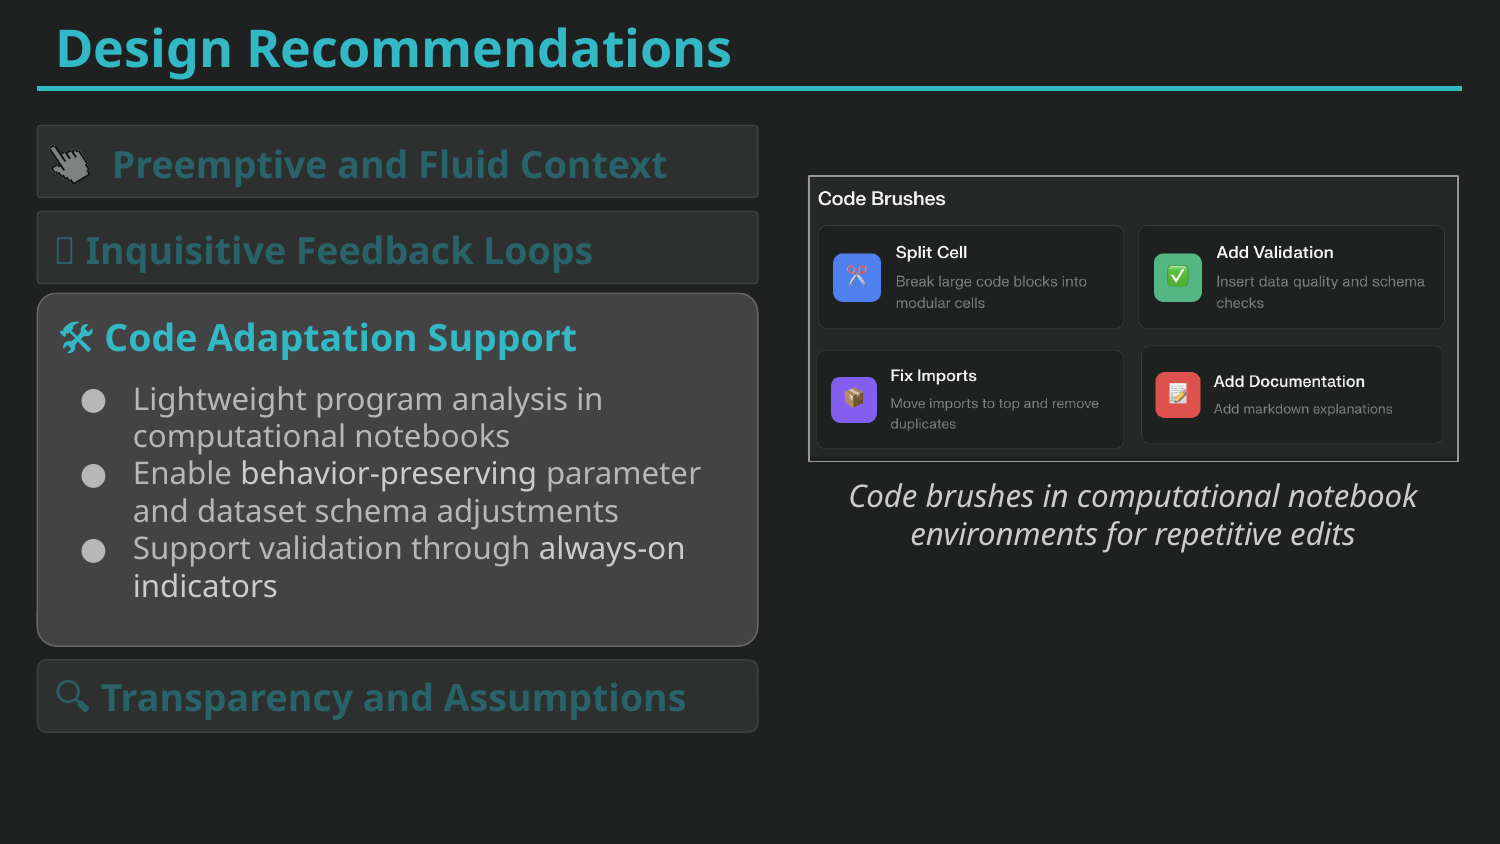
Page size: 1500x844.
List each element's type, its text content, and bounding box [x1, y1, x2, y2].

text_box [22, 104, 777, 294]
text_box Code brushes in computational notebook environments for repetitive edits [808, 463, 1459, 567]
picture [806, 178, 1457, 458]
picture [40, 141, 103, 191]
text_box Design Recommendations [40, 0, 1500, 93]
text_box 🛠️ Code Adaptation Support Lightweight program analysis in computational notebooks Enable behavior-preserving parameter and dataset schema adjustments Support validation through always-on indicators [37, 294, 758, 647]
text_box [22, 652, 777, 823]
